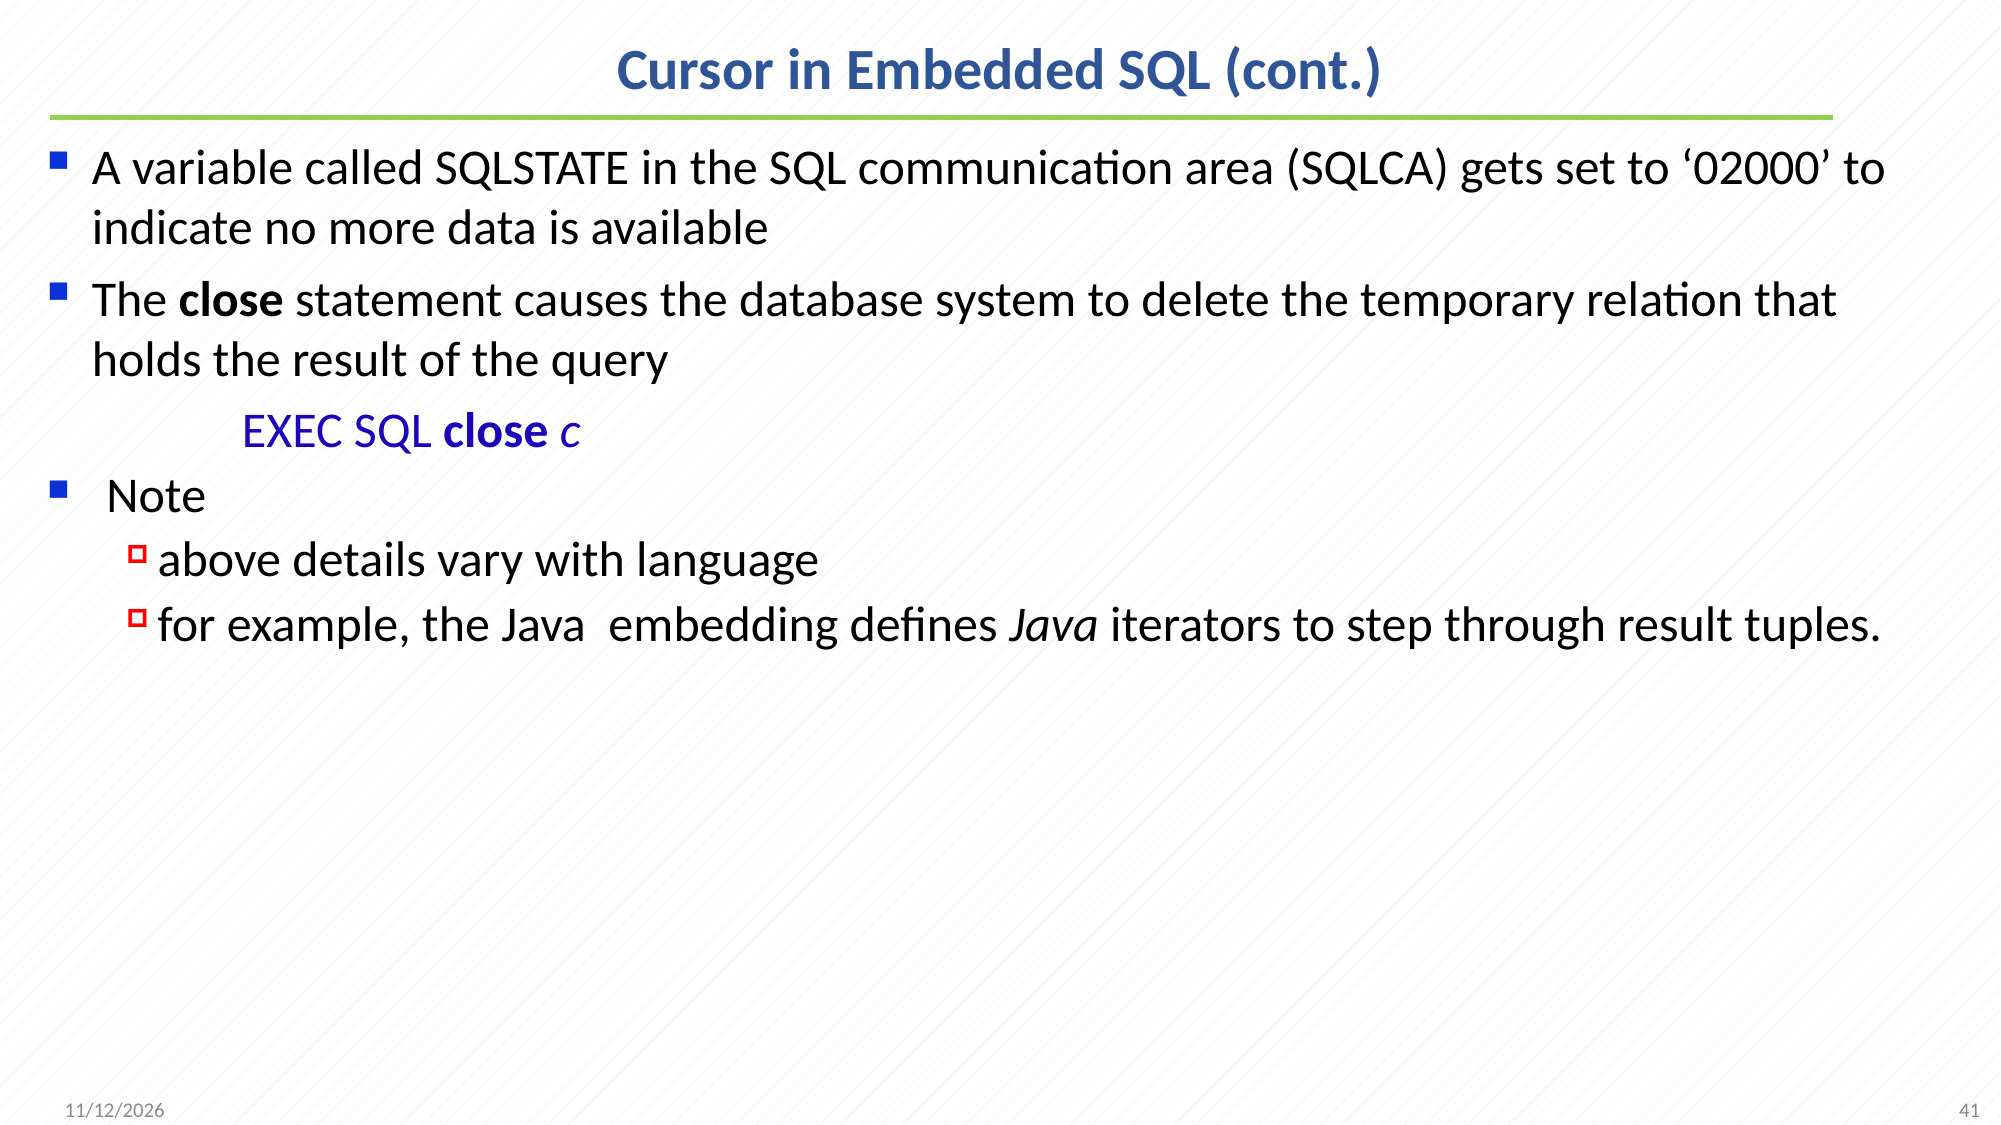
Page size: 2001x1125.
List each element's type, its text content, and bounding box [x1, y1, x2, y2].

slide_number 41 [1545, 1079, 1996, 1125]
title Cursor in Embedded SQL (cont.) [50, 13, 1949, 126]
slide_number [49, 1079, 500, 1125]
list A variable called SQLSTATE in the SQL communication area (SQLCA) gets set to ‘02000’ to indicate no more data is available The close statement causes the database system to delete the temporary relation that holds the result of the query EXEC SQL close c Note above details vary with language for example, the Java embedding defines Java iterators to step through result tuples. [32, 126, 1974, 1081]
